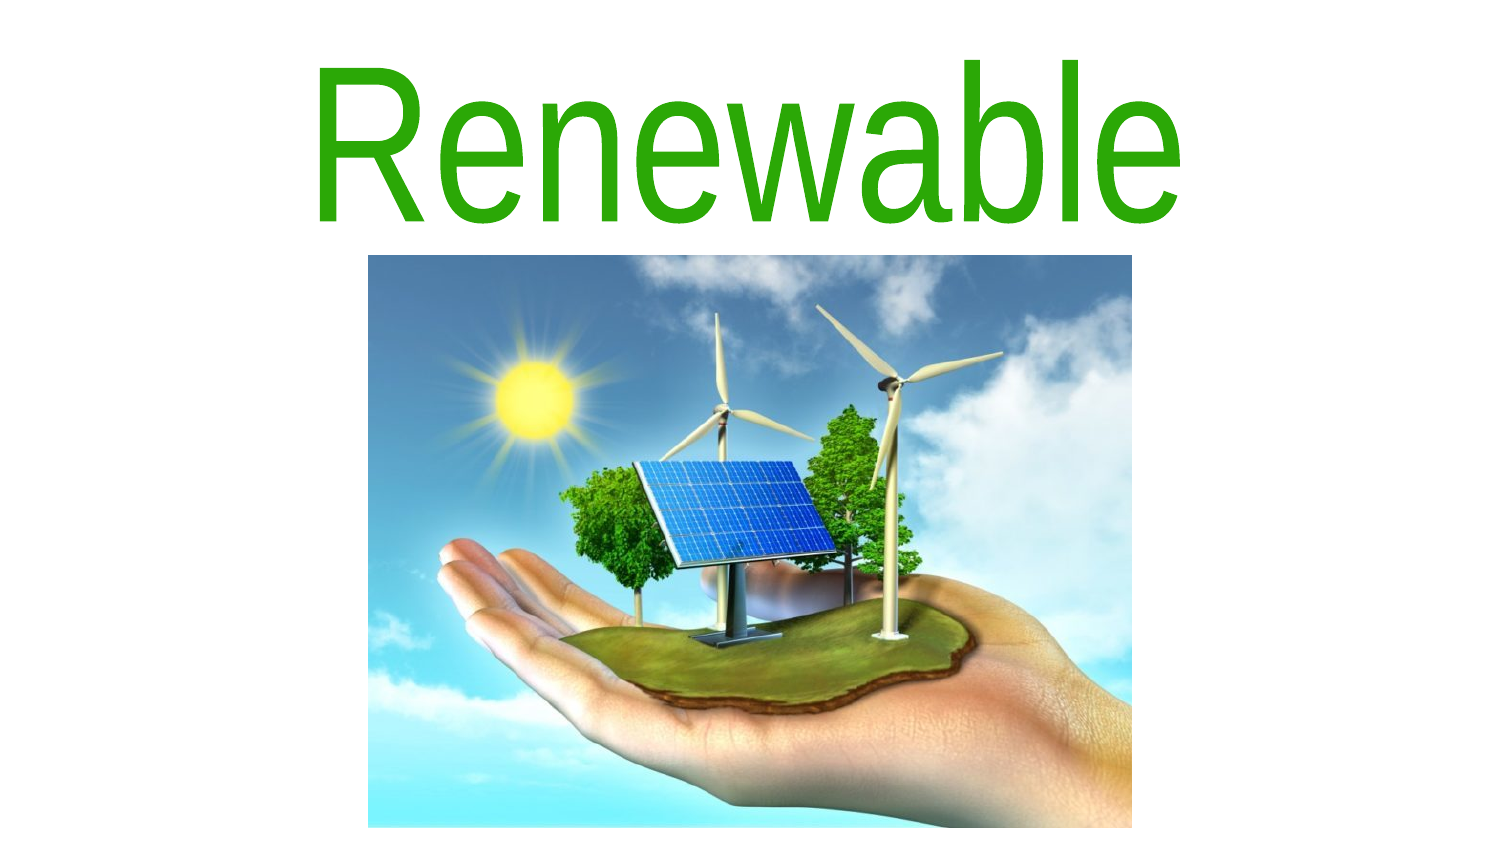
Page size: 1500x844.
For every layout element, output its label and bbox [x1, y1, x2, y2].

picture [367, 255, 1133, 828]
